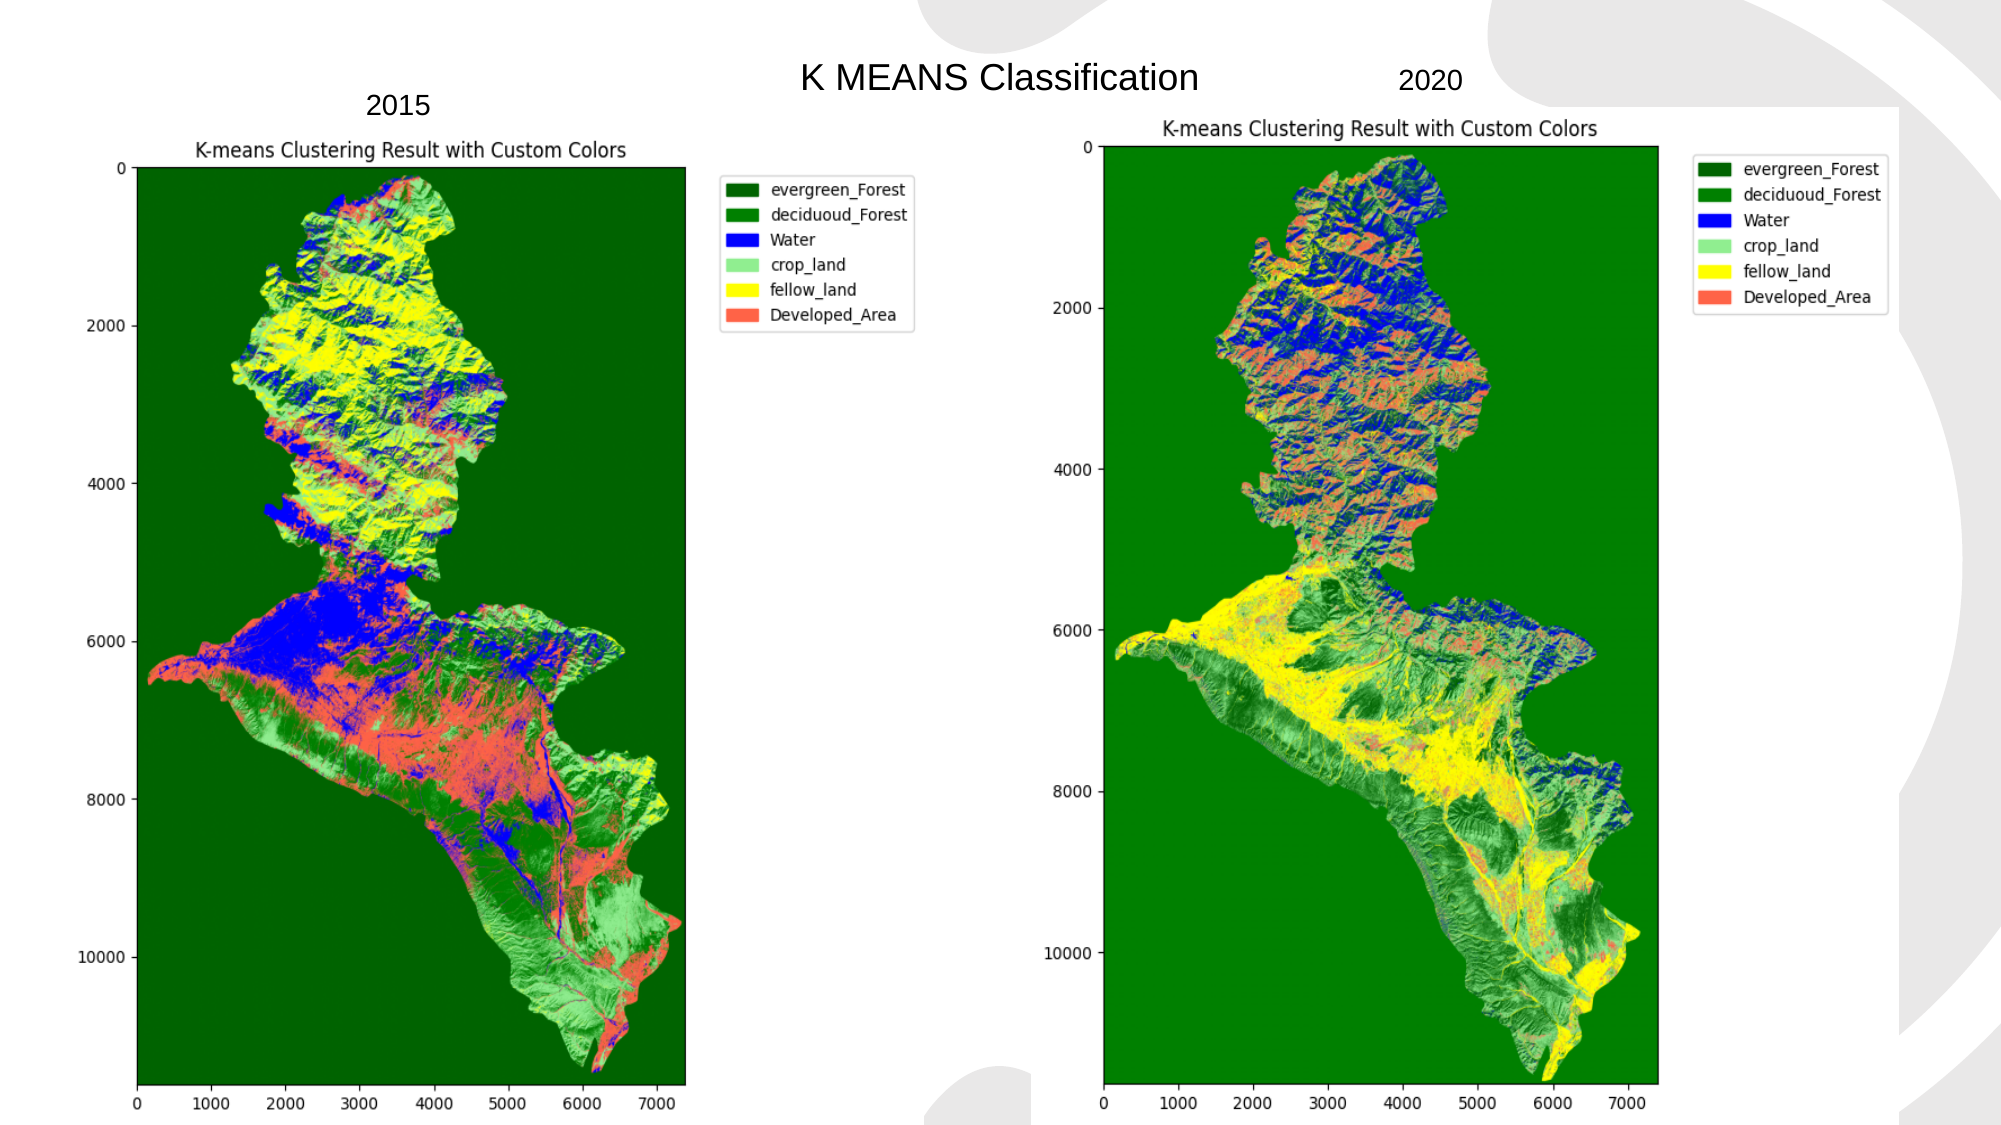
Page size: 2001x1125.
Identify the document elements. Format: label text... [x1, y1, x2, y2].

text_box K MEANS Classification [785, 45, 1215, 105]
text_box 2020 [1383, 53, 1720, 104]
text_box 2015 [351, 78, 687, 128]
picture [65, 129, 924, 1125]
picture [1031, 107, 1899, 1125]
